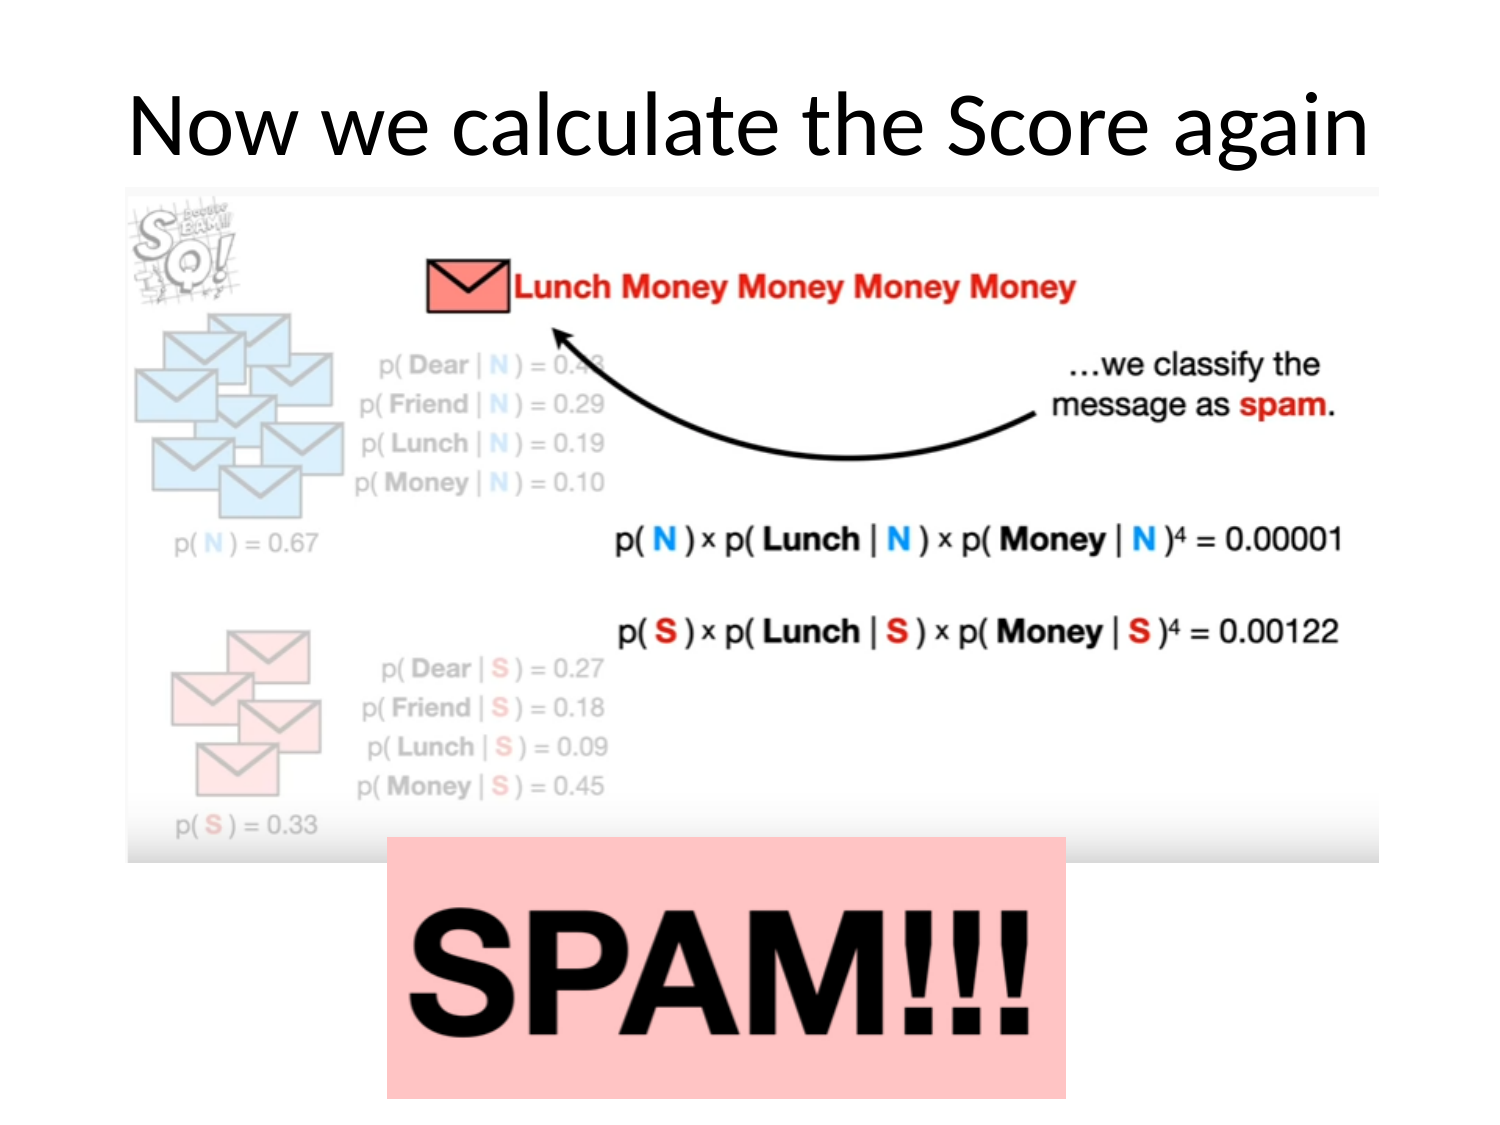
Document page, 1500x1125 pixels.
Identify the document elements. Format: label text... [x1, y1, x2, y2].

picture [387, 837, 1066, 1099]
title Now we calculate the Score again [75, 24, 1425, 213]
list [124, 187, 1379, 863]
